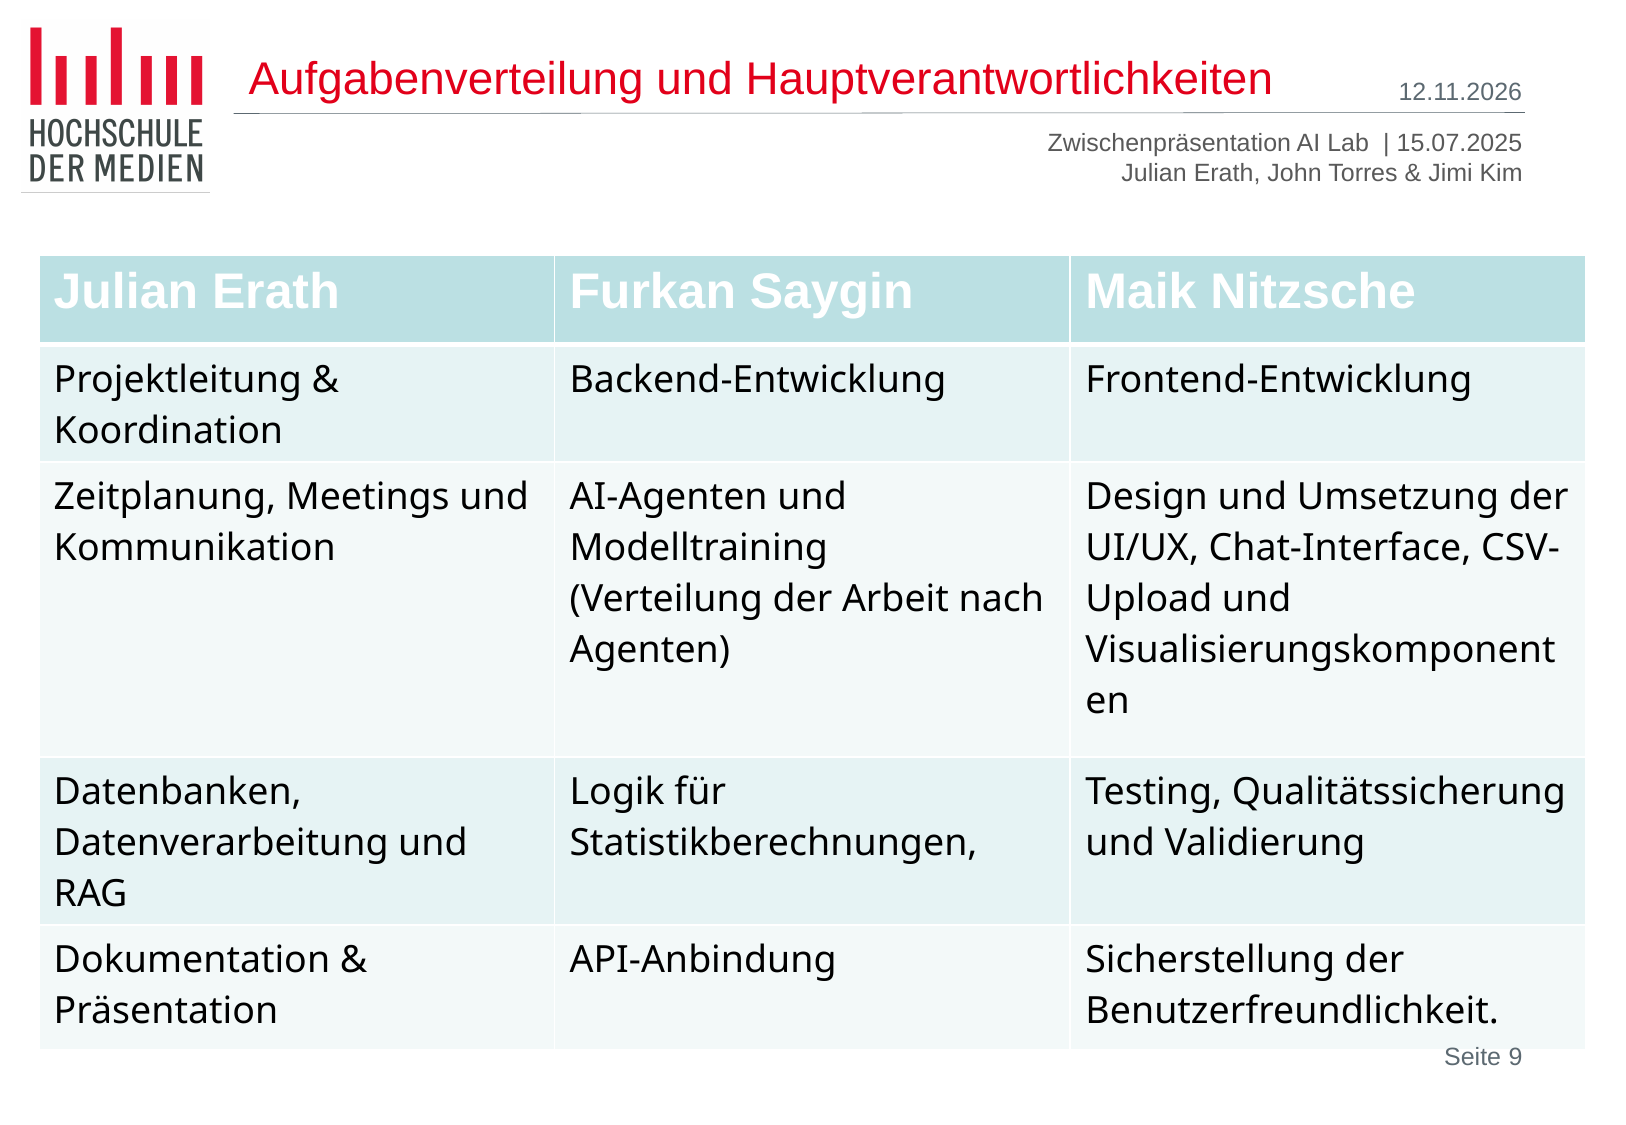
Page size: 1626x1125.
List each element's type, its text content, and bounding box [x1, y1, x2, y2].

slide_number Seite 9 [1387, 1033, 1538, 1108]
table_cell API-Anbindung [555, 926, 1069, 1049]
table_cell Projektleitung & Koordination [40, 347, 554, 461]
table_cell Backend-Entwicklung [555, 347, 1069, 461]
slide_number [1214, 67, 1538, 114]
table_cell Testing, Qualitätssicherung und Validierung [1071, 758, 1585, 924]
table_cell AI-Agenten und Modelltraining (Verteilung der Arbeit nach Agenten) [555, 463, 1069, 756]
table_header Maik Nitzsche [1071, 256, 1585, 342]
table_cell Sicherstellung der Benutzerfreundlichkeit. [1071, 926, 1585, 1049]
table_cell Logik für Statistikberechnungen, [555, 758, 1069, 924]
table_cell Design und Umsetzung der UI/UX, Chat-Interface, CSV-Upload und Visualisierungskomponenten [1071, 463, 1585, 756]
title Aufgabenverteilung und Hauptverantwortlichkeiten [233, 0, 1625, 112]
table_cell Frontend-Entwicklung [1071, 347, 1585, 461]
picture [21, 19, 210, 193]
table_header Furkan Saygin [555, 256, 1069, 342]
table_cell Zeitplanung, Meetings und Kommunikation [40, 463, 554, 756]
table_cell Datenbanken, Datenverarbeitung und RAG [40, 758, 554, 924]
table_header Julian Erath [40, 256, 554, 342]
table_cell Dokumentation & Präsentation [40, 926, 554, 1049]
